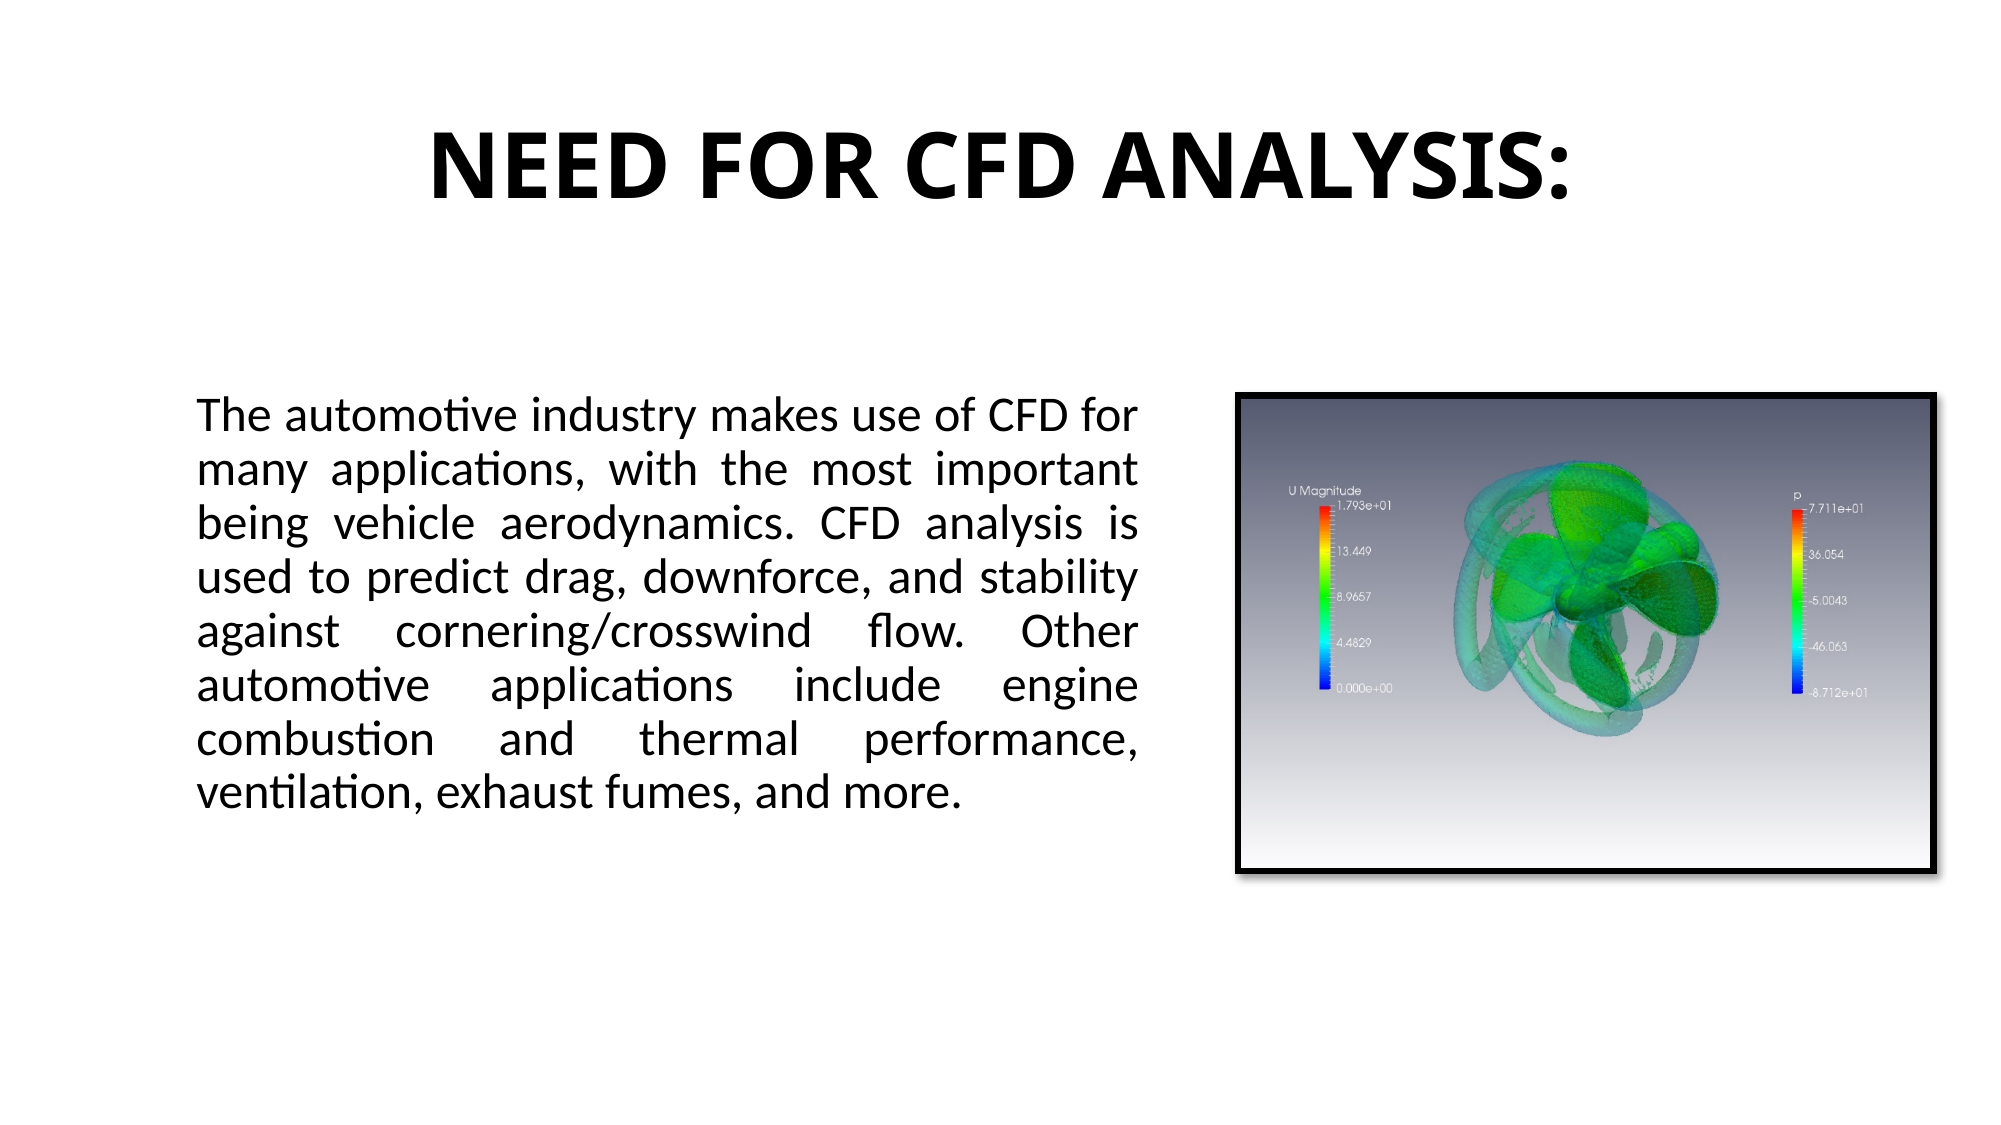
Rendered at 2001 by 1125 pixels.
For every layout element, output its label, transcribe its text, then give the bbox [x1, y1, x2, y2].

list The automotive industry makes use of CFD for many applications, with the most important being vehicle aerodynamics. CFD analysis is used to predict drag, downforce, and stability against cornering/crosswind flow. Other automotive applications include engine combustion and thermal performance, ventilation, exhaust fumes, and more. [181, 380, 1155, 1095]
title NEED FOR CFD ANALYSIS: [137, 59, 1863, 278]
picture [1240, 398, 1931, 868]
